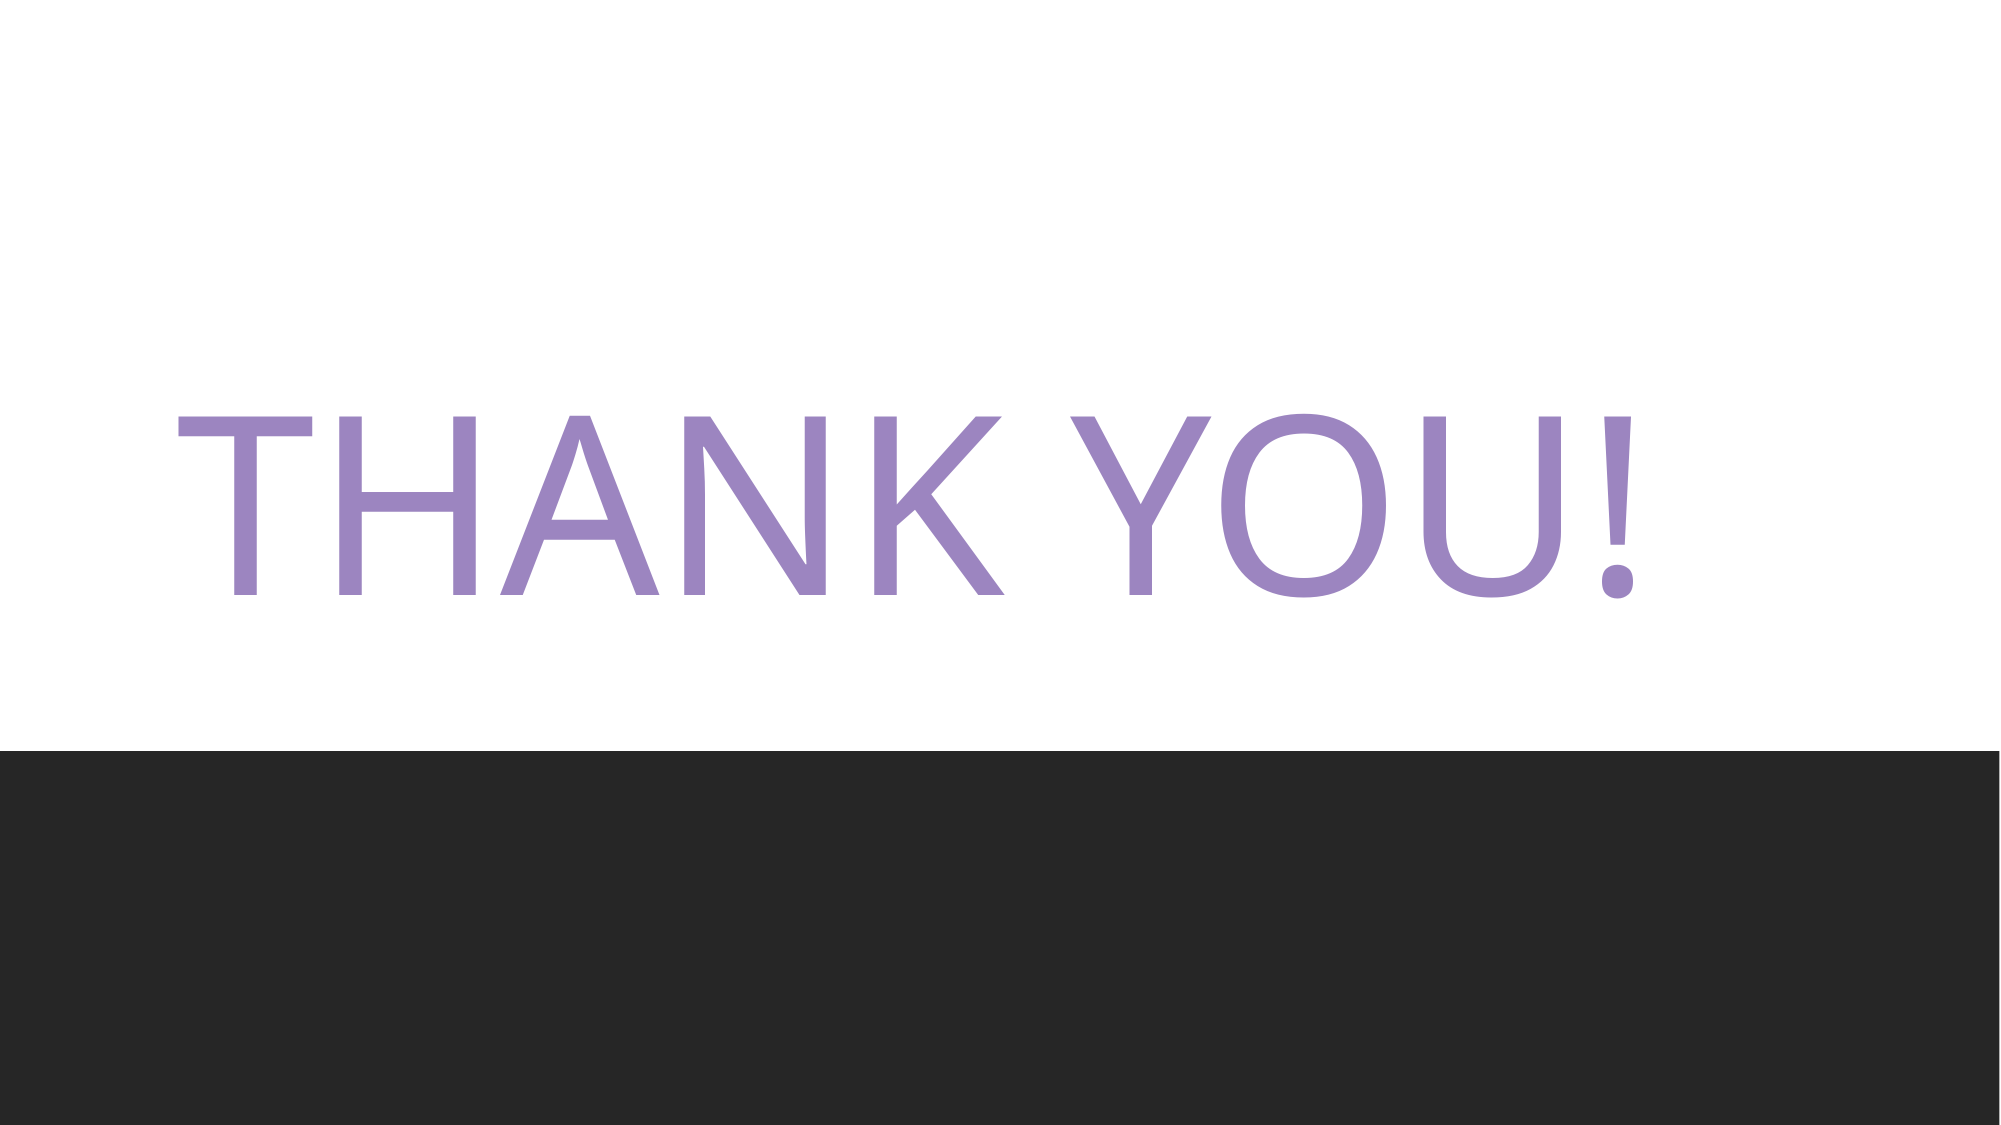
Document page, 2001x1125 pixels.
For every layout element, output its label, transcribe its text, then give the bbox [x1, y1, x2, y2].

text_box THANK YOU! [161, 338, 2000, 654]
